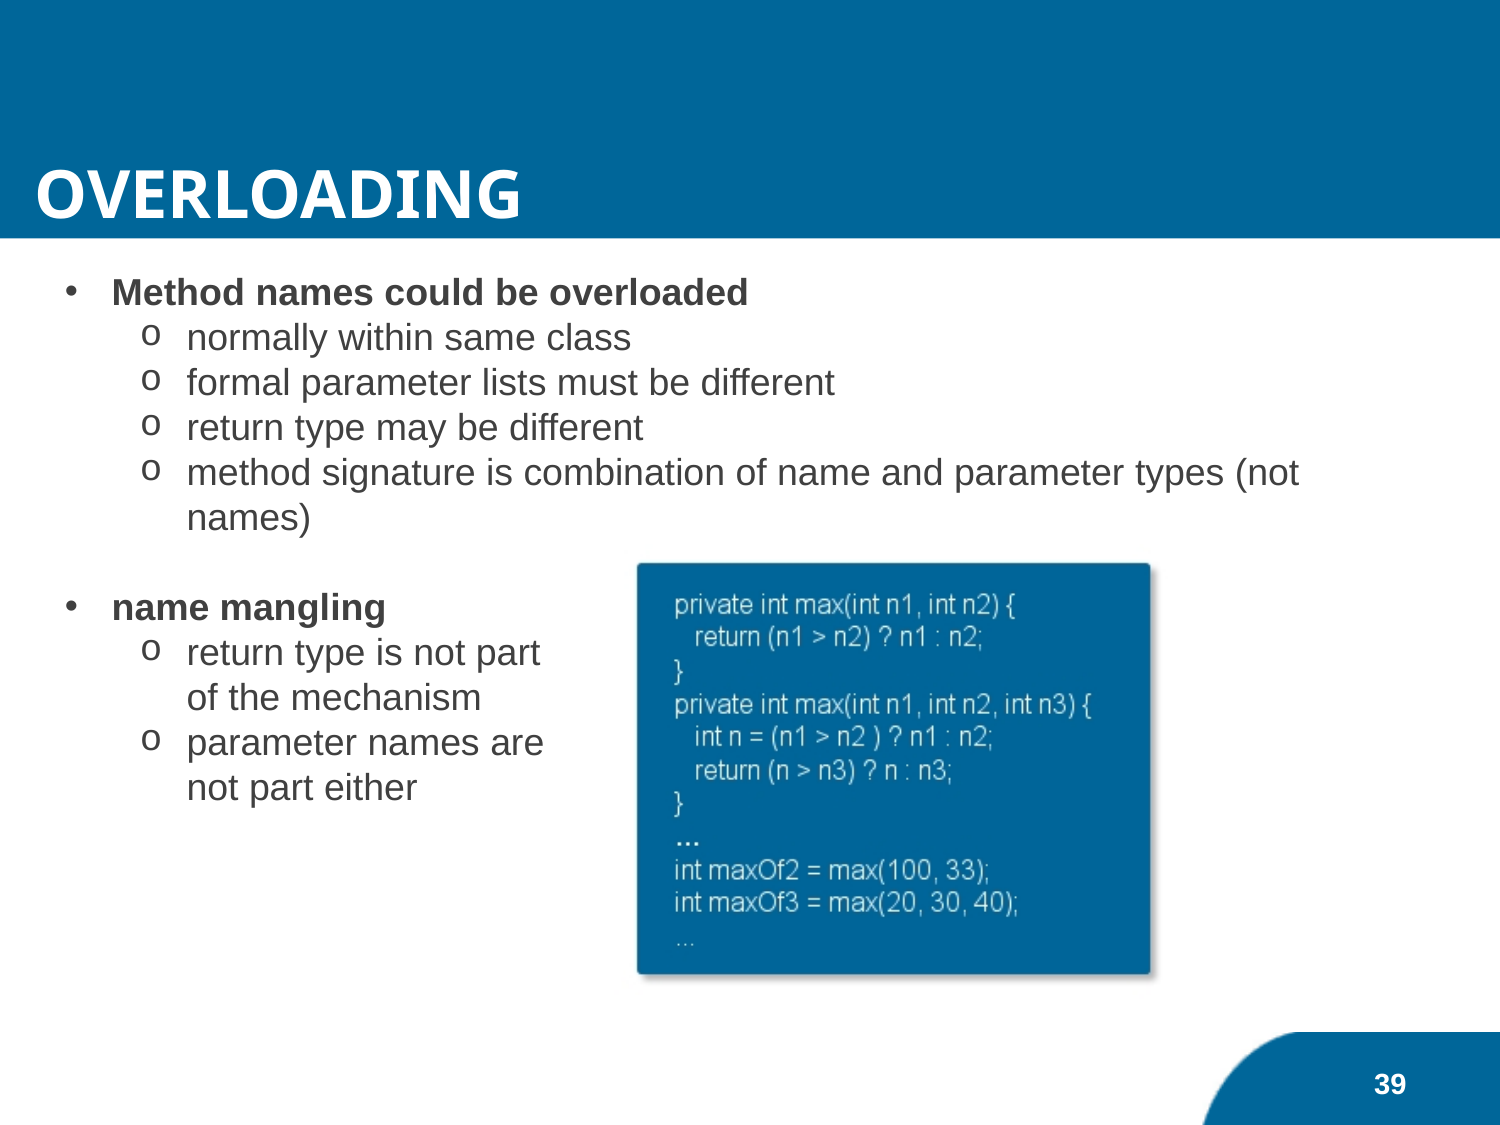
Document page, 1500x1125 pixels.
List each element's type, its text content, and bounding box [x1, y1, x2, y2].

picture [1199, 1032, 1295, 1125]
text_box Method names could be overloaded normally within same class formal parameter lists must be different return type may be different method signature is combination of name and parameter types (not names) name mangling return type is not part of the mechanism parameter names are not part either [50, 260, 1438, 861]
list Overloading [0, 0, 1500, 239]
picture [612, 537, 1177, 1001]
slide_number 39 [1327, 1065, 1407, 1125]
